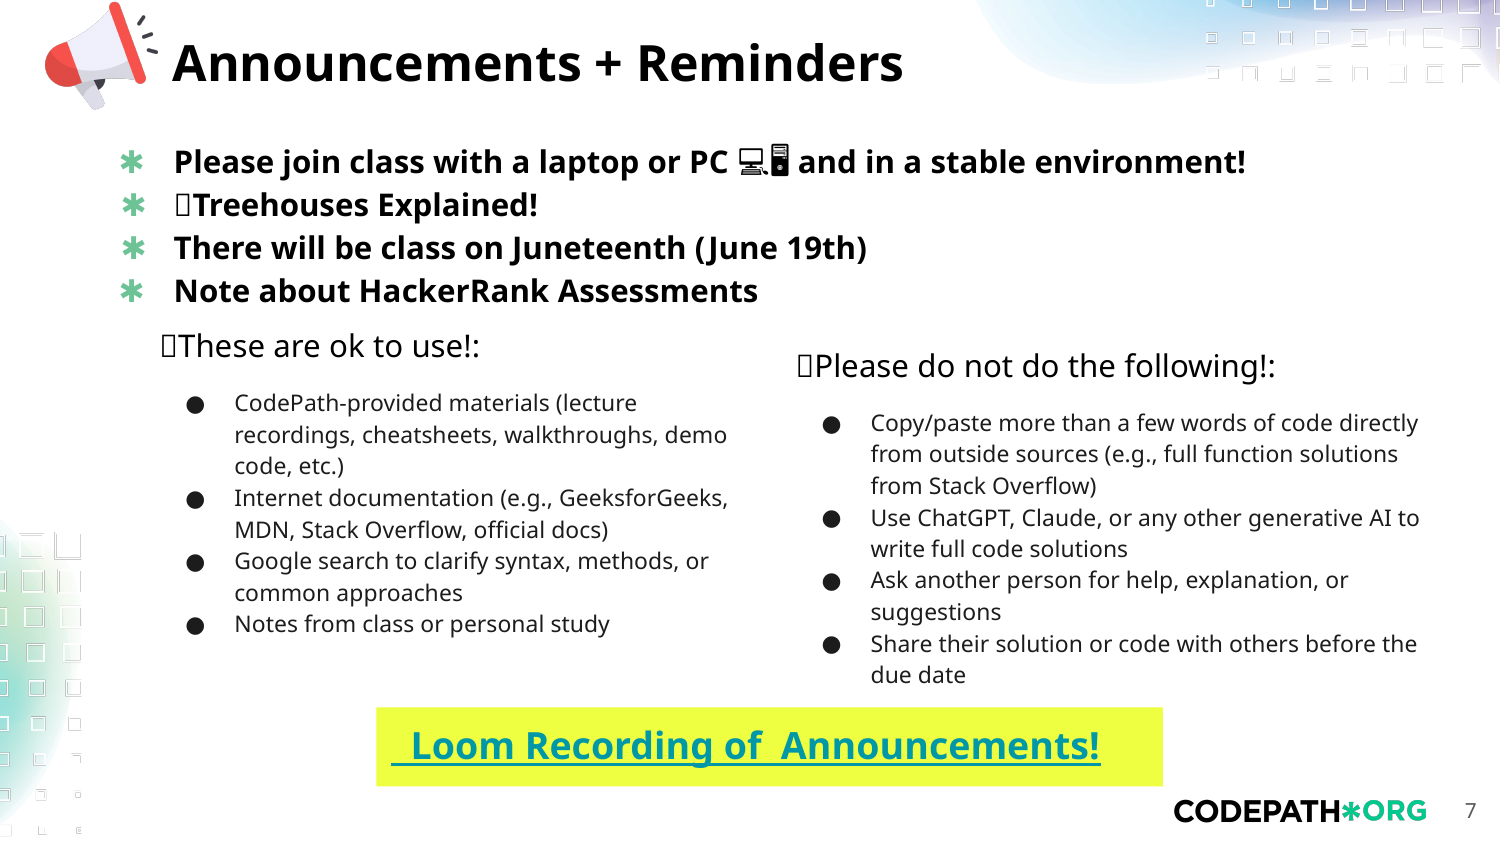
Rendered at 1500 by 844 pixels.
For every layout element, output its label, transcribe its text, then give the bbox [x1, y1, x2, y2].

text_box ❌Please do not do the following!: Copy/paste more than a few words of code directly from outside sources (e.g., full function solutions from Stack Overflow) Use ChatGPT, Claude, or any other generative AI to write full code solutions Ask another person for help, explanation, or suggestions Share their solution or code with others before the due date [780, 325, 1472, 656]
picture [1173, 799, 1401, 823]
text_box ✅These are ok to use!: CodePath-provided materials (lecture recordings, cheatsheets, walkthroughs, demo code, etc.) Internet documentation (e.g., GeeksforGeeks, MDN, Stack Overflow, official docs) Google search to clarify syntax, methods, or common approaches Notes from class or personal study [144, 306, 756, 637]
picture [45, 0, 158, 112]
text_box Loom Recording of Announcements! [376, 707, 1163, 787]
picture [0, 451, 166, 844]
picture [950, 0, 1500, 96]
slide_number ‹#› [1401, 786, 1492, 837]
list Please join class with a laptop or PC 💻🖥️ and in a stable environment! 🌲Treehouses Explained! There will be class on Juneteenth (June 19th) Note about HackerRank Assessments [83, 84, 1472, 699]
title Announcements + Reminders [163, 16, 1398, 84]
